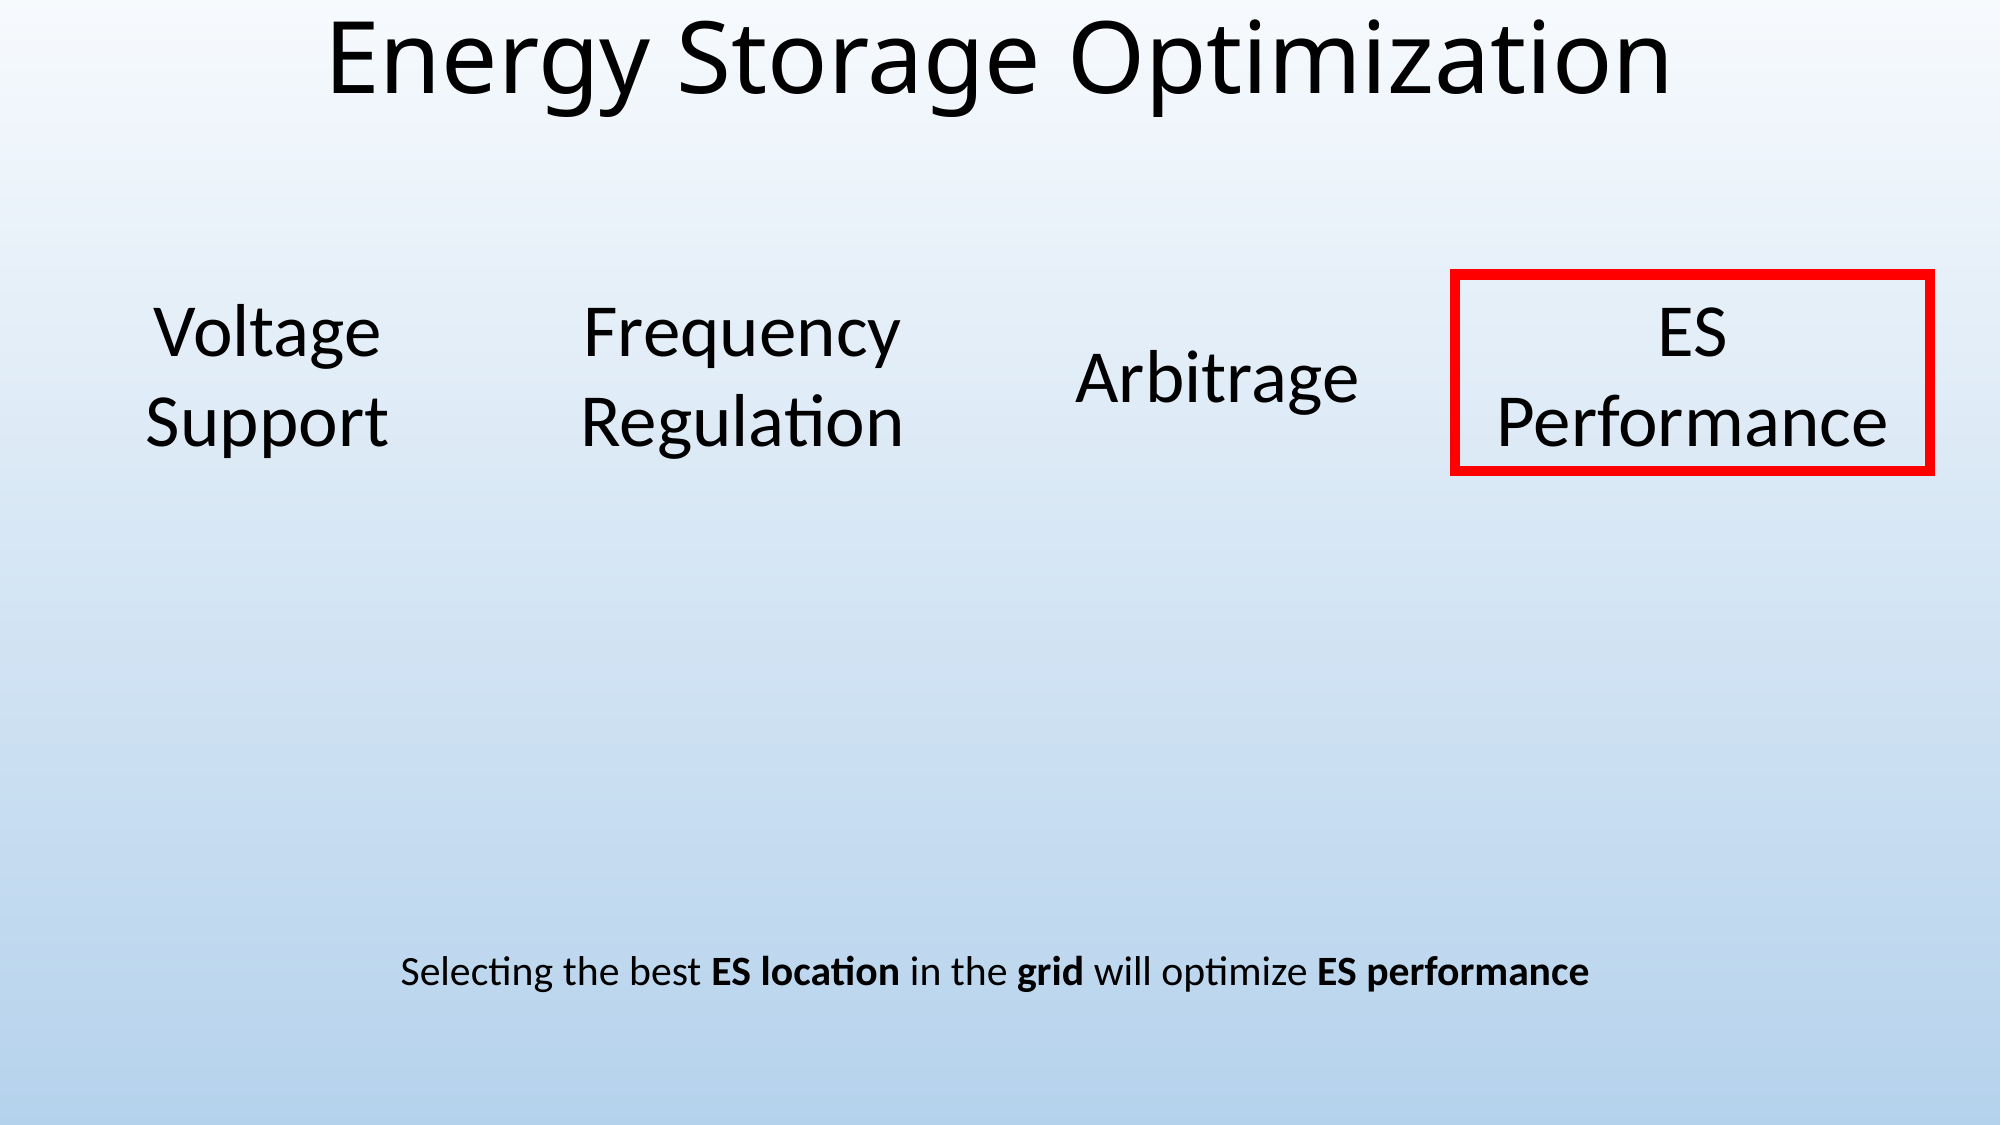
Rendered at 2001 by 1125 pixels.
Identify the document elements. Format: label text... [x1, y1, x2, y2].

text_box [1454, 273, 1931, 472]
text_box Voltage Support [30, 274, 505, 470]
text_box Selecting the best ES location in the grid will optimize ES performance [0, 936, 2000, 1001]
title Energy Storage Optimization [0, 0, 2000, 122]
text_box Frequency Regulation [505, 274, 981, 470]
text_box Arbitrage [980, 320, 1454, 426]
